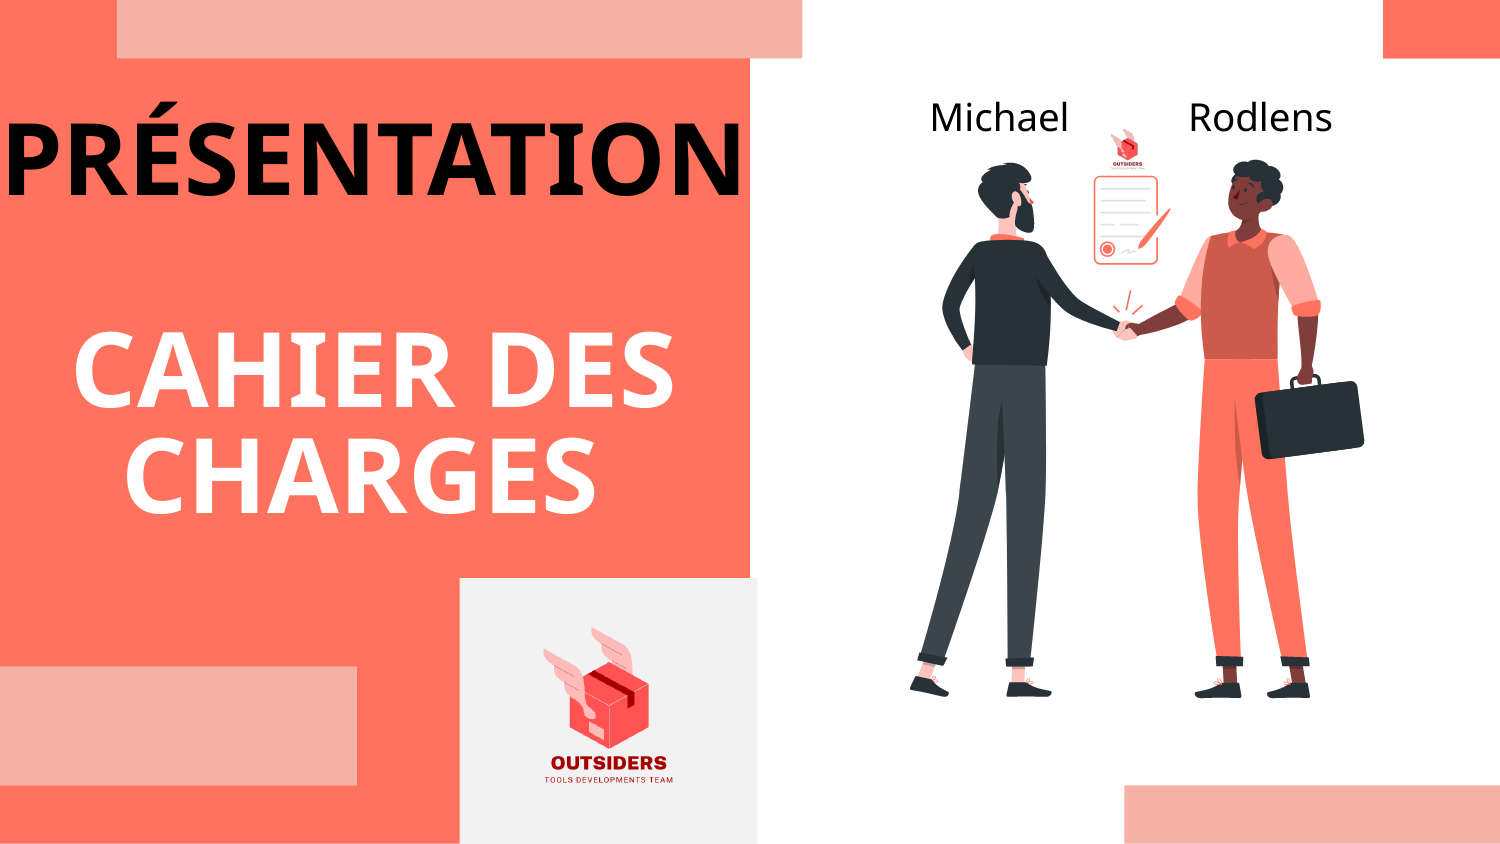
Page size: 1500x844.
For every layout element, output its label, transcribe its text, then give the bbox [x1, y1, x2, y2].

picture [839, 112, 1421, 746]
title PRÉSENTATION CAHIER DES CHARGES [0, 68, 782, 550]
subtitle Rodlens [1194, 77, 1455, 145]
picture [459, 578, 758, 844]
subtitle Michael [806, 77, 1194, 145]
text_box [0, 666, 357, 786]
